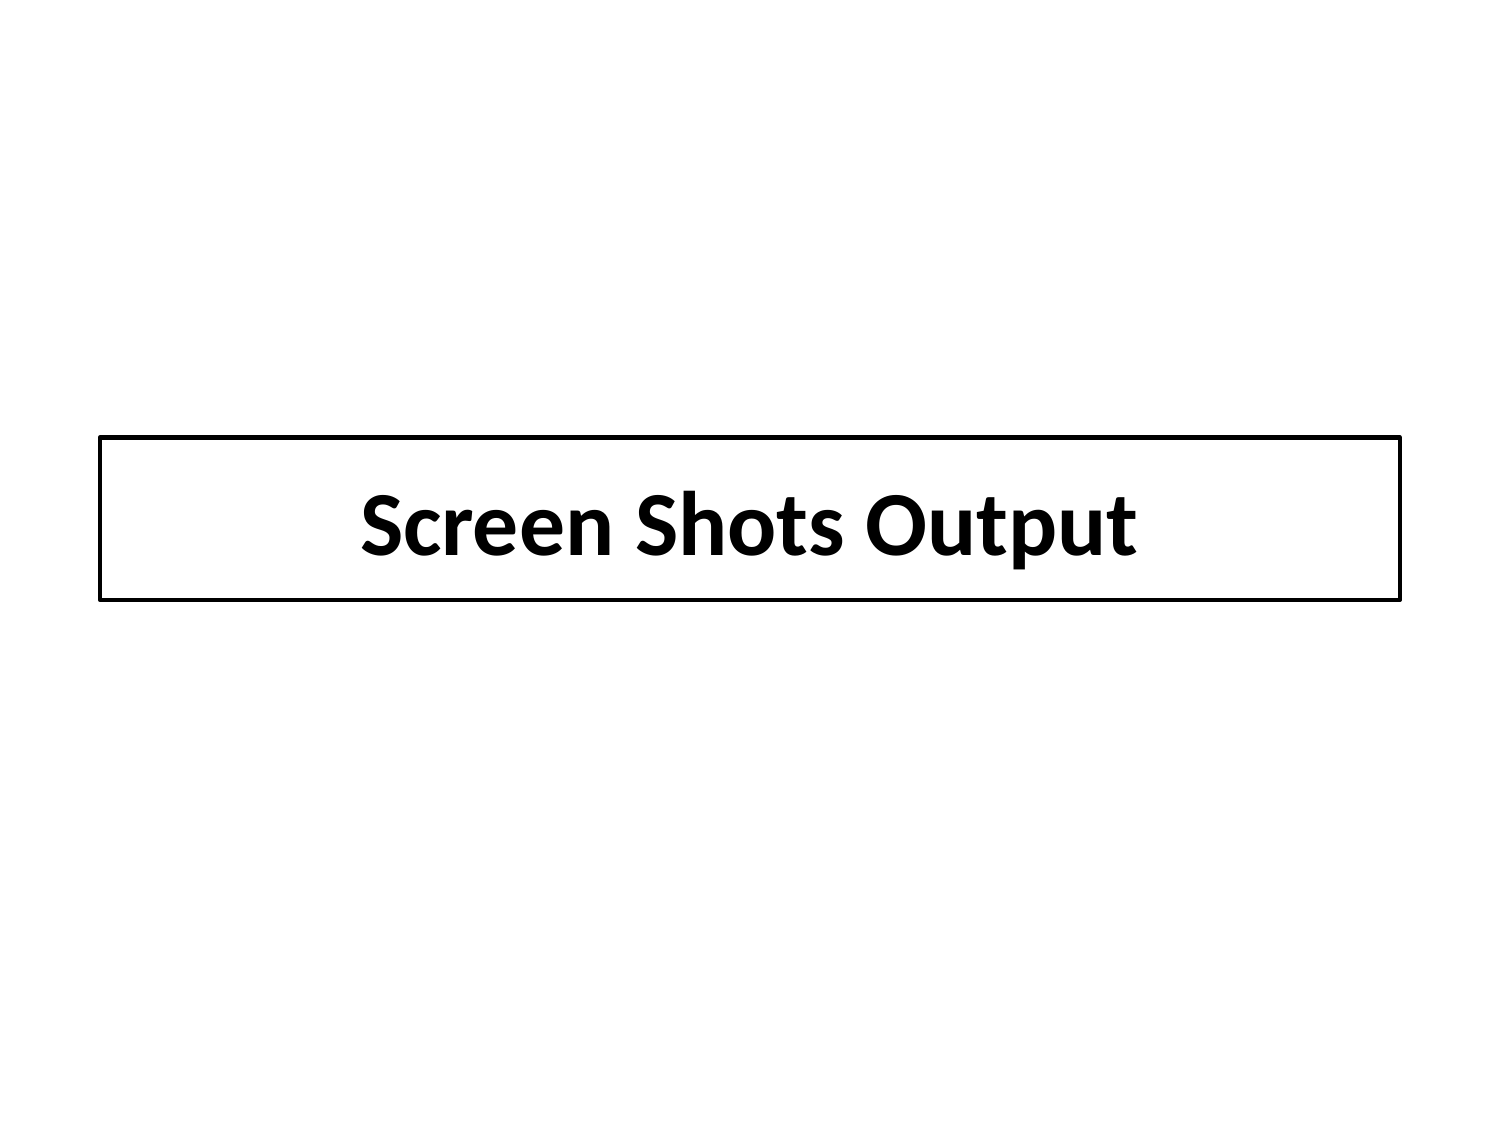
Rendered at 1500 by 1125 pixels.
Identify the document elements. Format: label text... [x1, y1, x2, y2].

title Screen Shots Output [98, 435, 1402, 602]
